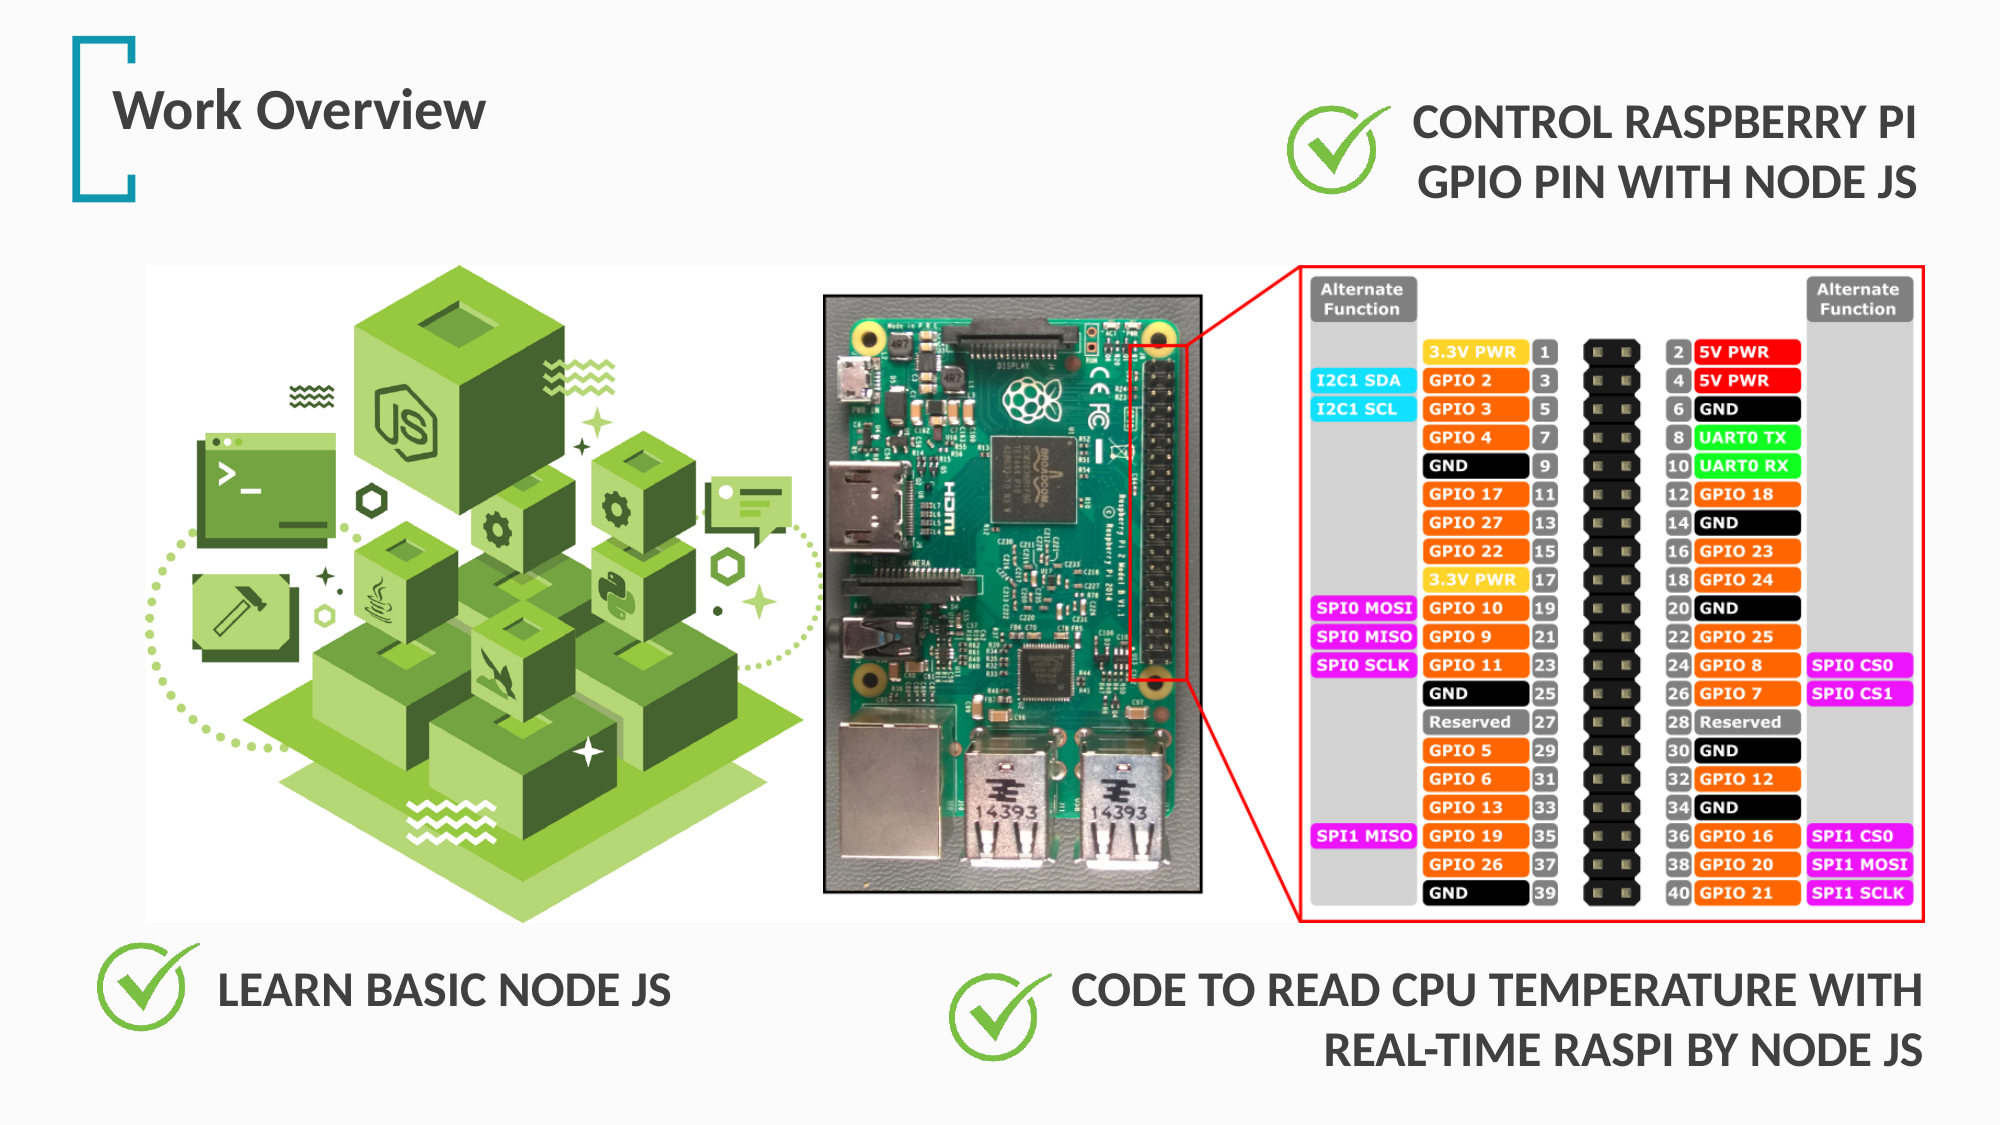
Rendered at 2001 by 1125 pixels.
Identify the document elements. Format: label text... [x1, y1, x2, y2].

picture [1282, 93, 1395, 206]
picture [944, 961, 1056, 1074]
text_box LEARN BASIC NODE JS [204, 948, 687, 1024]
text_box CODE TO READ CPU TEMPERATURE WITH REAL-TIME RASPI BY NODE JS [1014, 948, 1939, 1084]
text_box LEARN BASIC NODE JS [87, 948, 92, 1024]
picture [92, 930, 204, 1043]
picture [145, 265, 1925, 924]
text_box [72, 35, 739, 203]
text_box CONTROL RASPBERRY PI GPIO PIN WITH NODE JS [1333, 81, 1933, 216]
